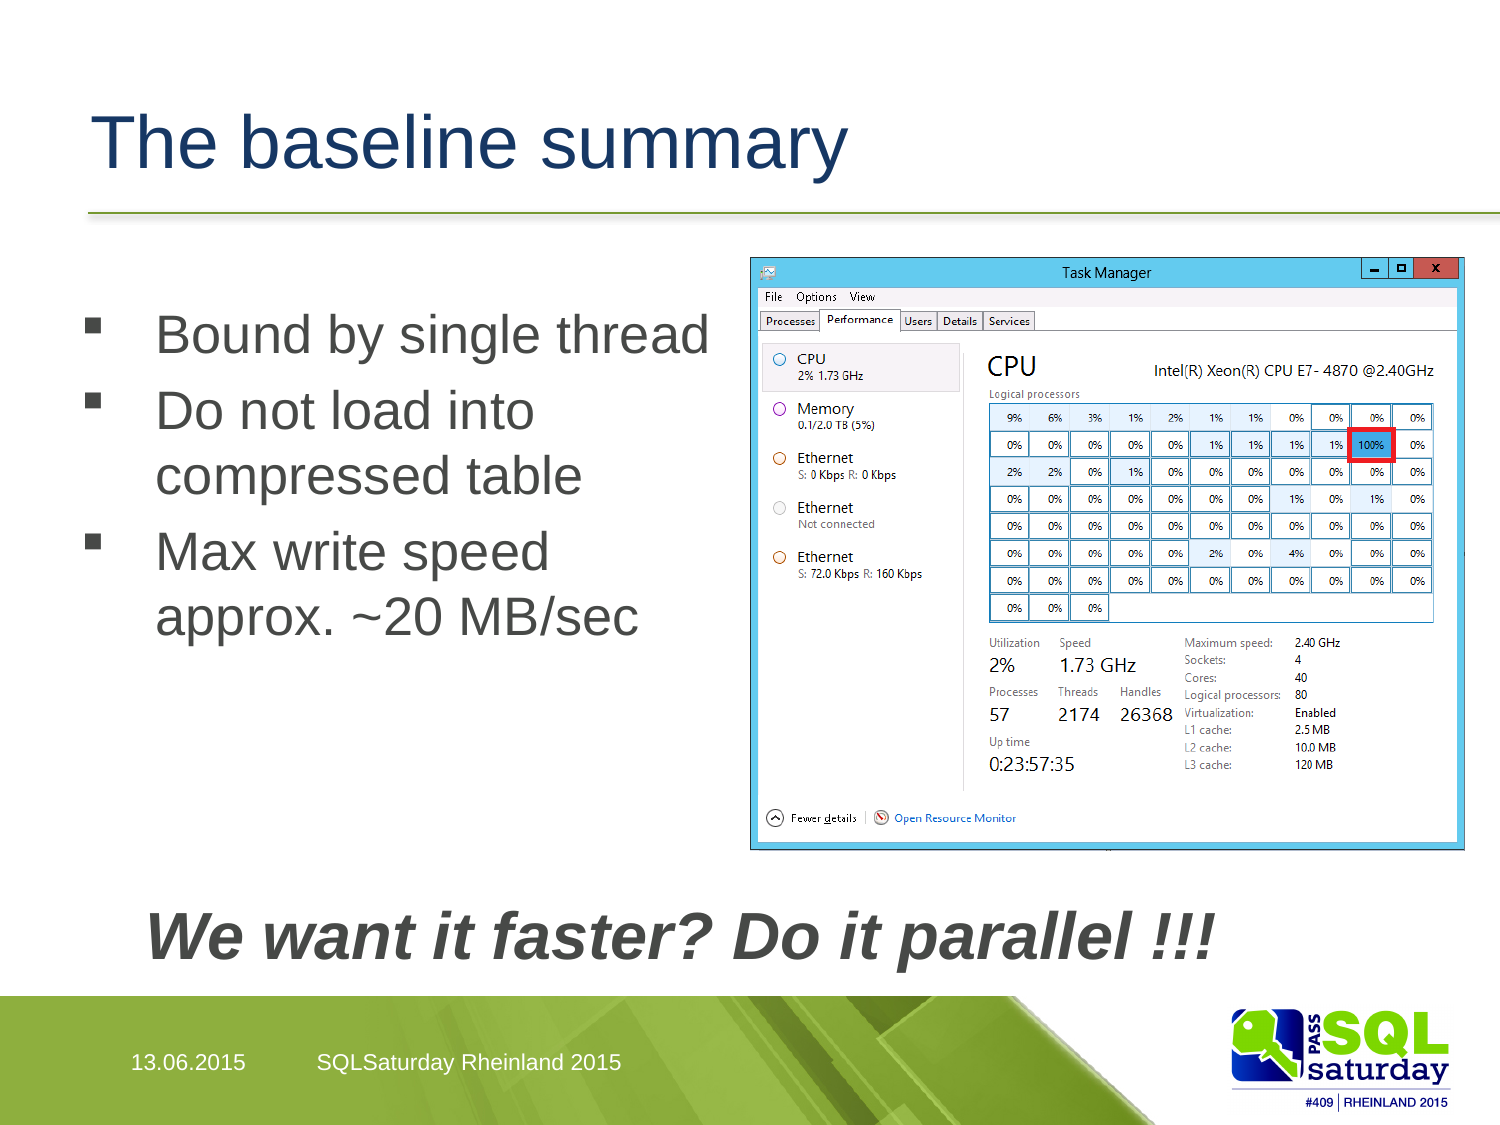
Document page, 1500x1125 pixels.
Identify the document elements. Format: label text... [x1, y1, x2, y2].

title The baseline summary [75, 45, 1425, 233]
picture [749, 257, 1465, 851]
text_box We want it faster? Do it parallel !!! [130, 885, 1457, 983]
footer SQLSaturday Rheinland 2015 [301, 1031, 751, 1092]
picture [0, 996, 1483, 1125]
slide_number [115, 1031, 283, 1092]
list Bound by single thread Do not load into compressed table Max write speed approx. ~20 MB/sec [0, 292, 742, 983]
